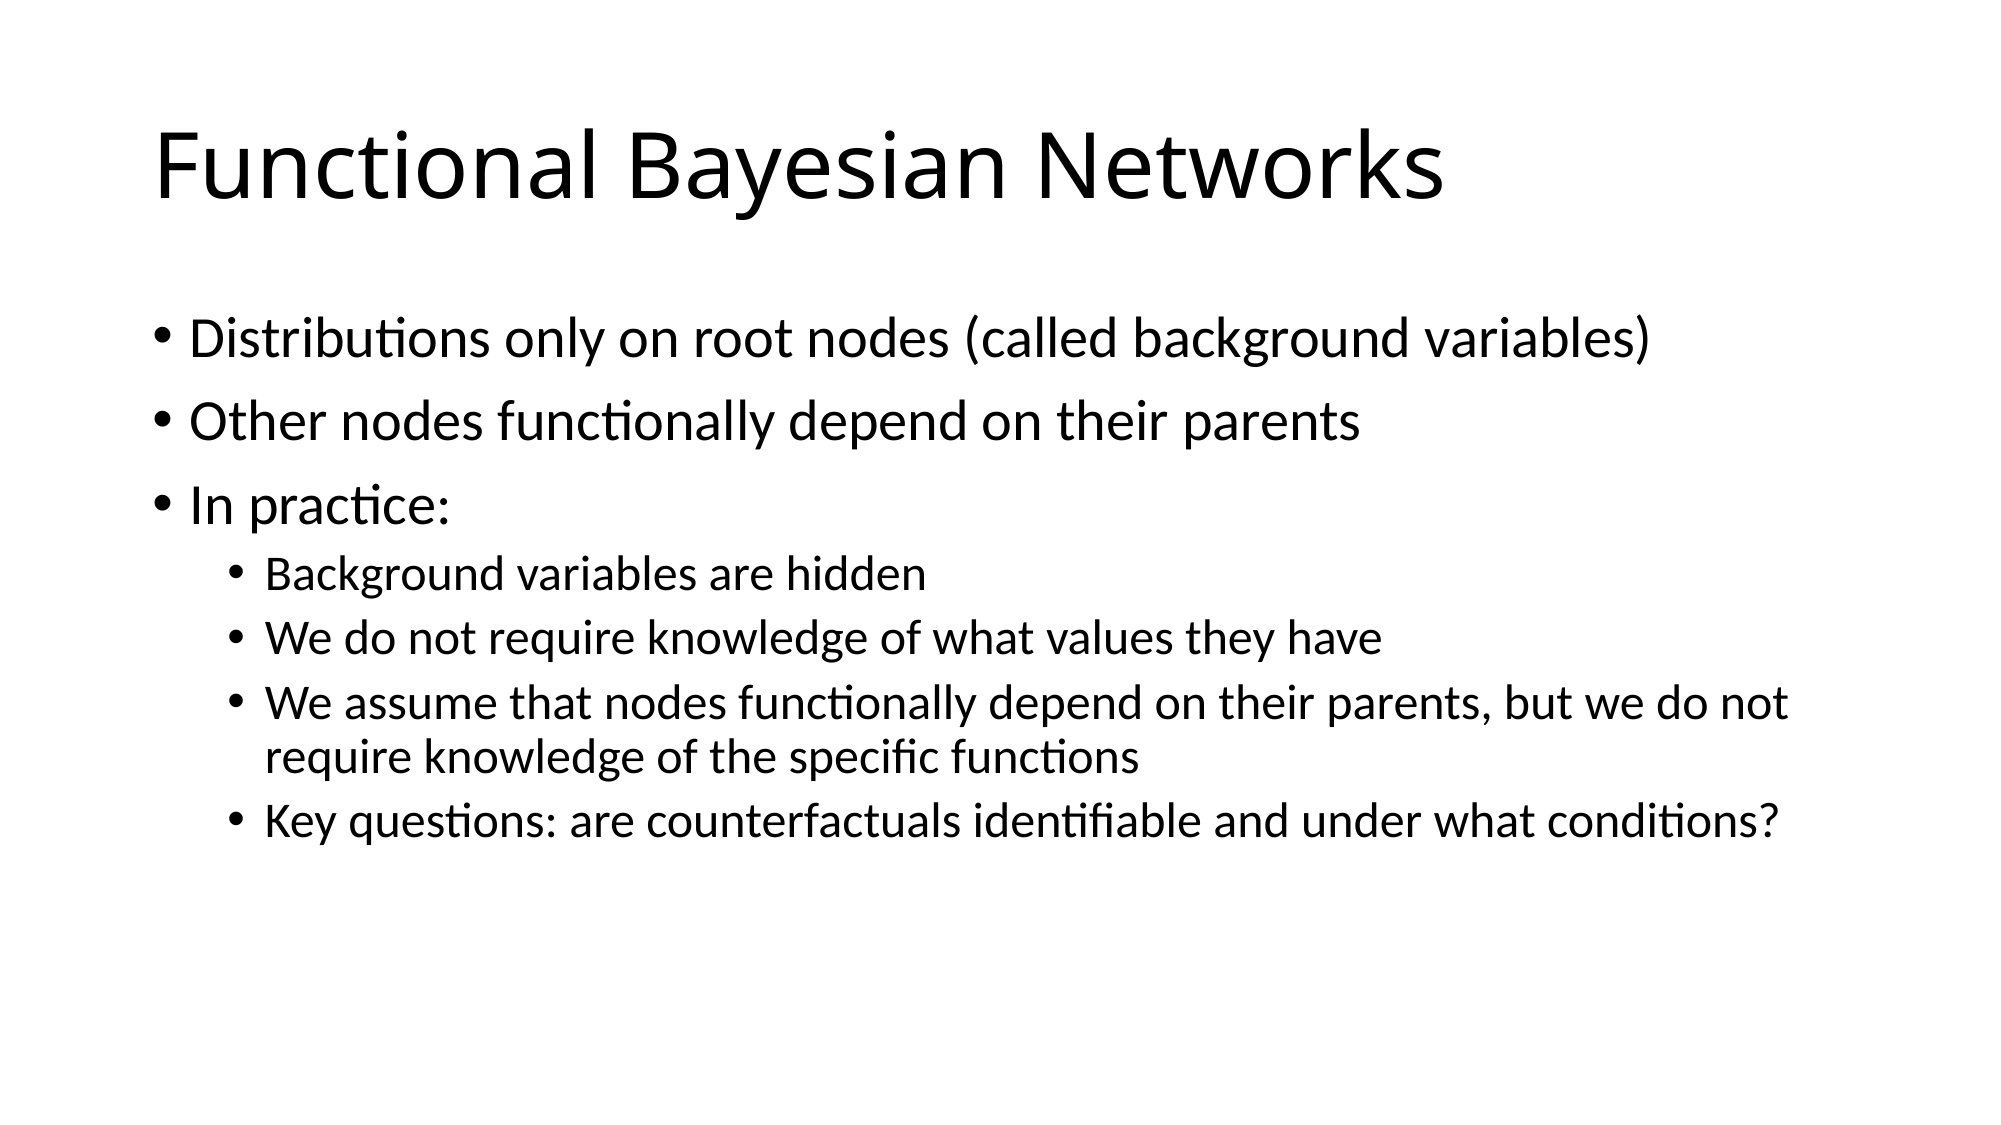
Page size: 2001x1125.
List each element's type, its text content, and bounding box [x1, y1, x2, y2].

title Functional Bayesian Networks [137, 59, 1863, 278]
list Distributions only on root nodes (called background variables) Other nodes functionally depend on their parents In practice: Background variables are hidden We do not require knowledge of what values they have We assume that nodes functionally depend on their parents, but we do not require knowledge of the specific functions Key questions: are counterfactuals identifiable and under what conditions? [137, 299, 1863, 1014]
